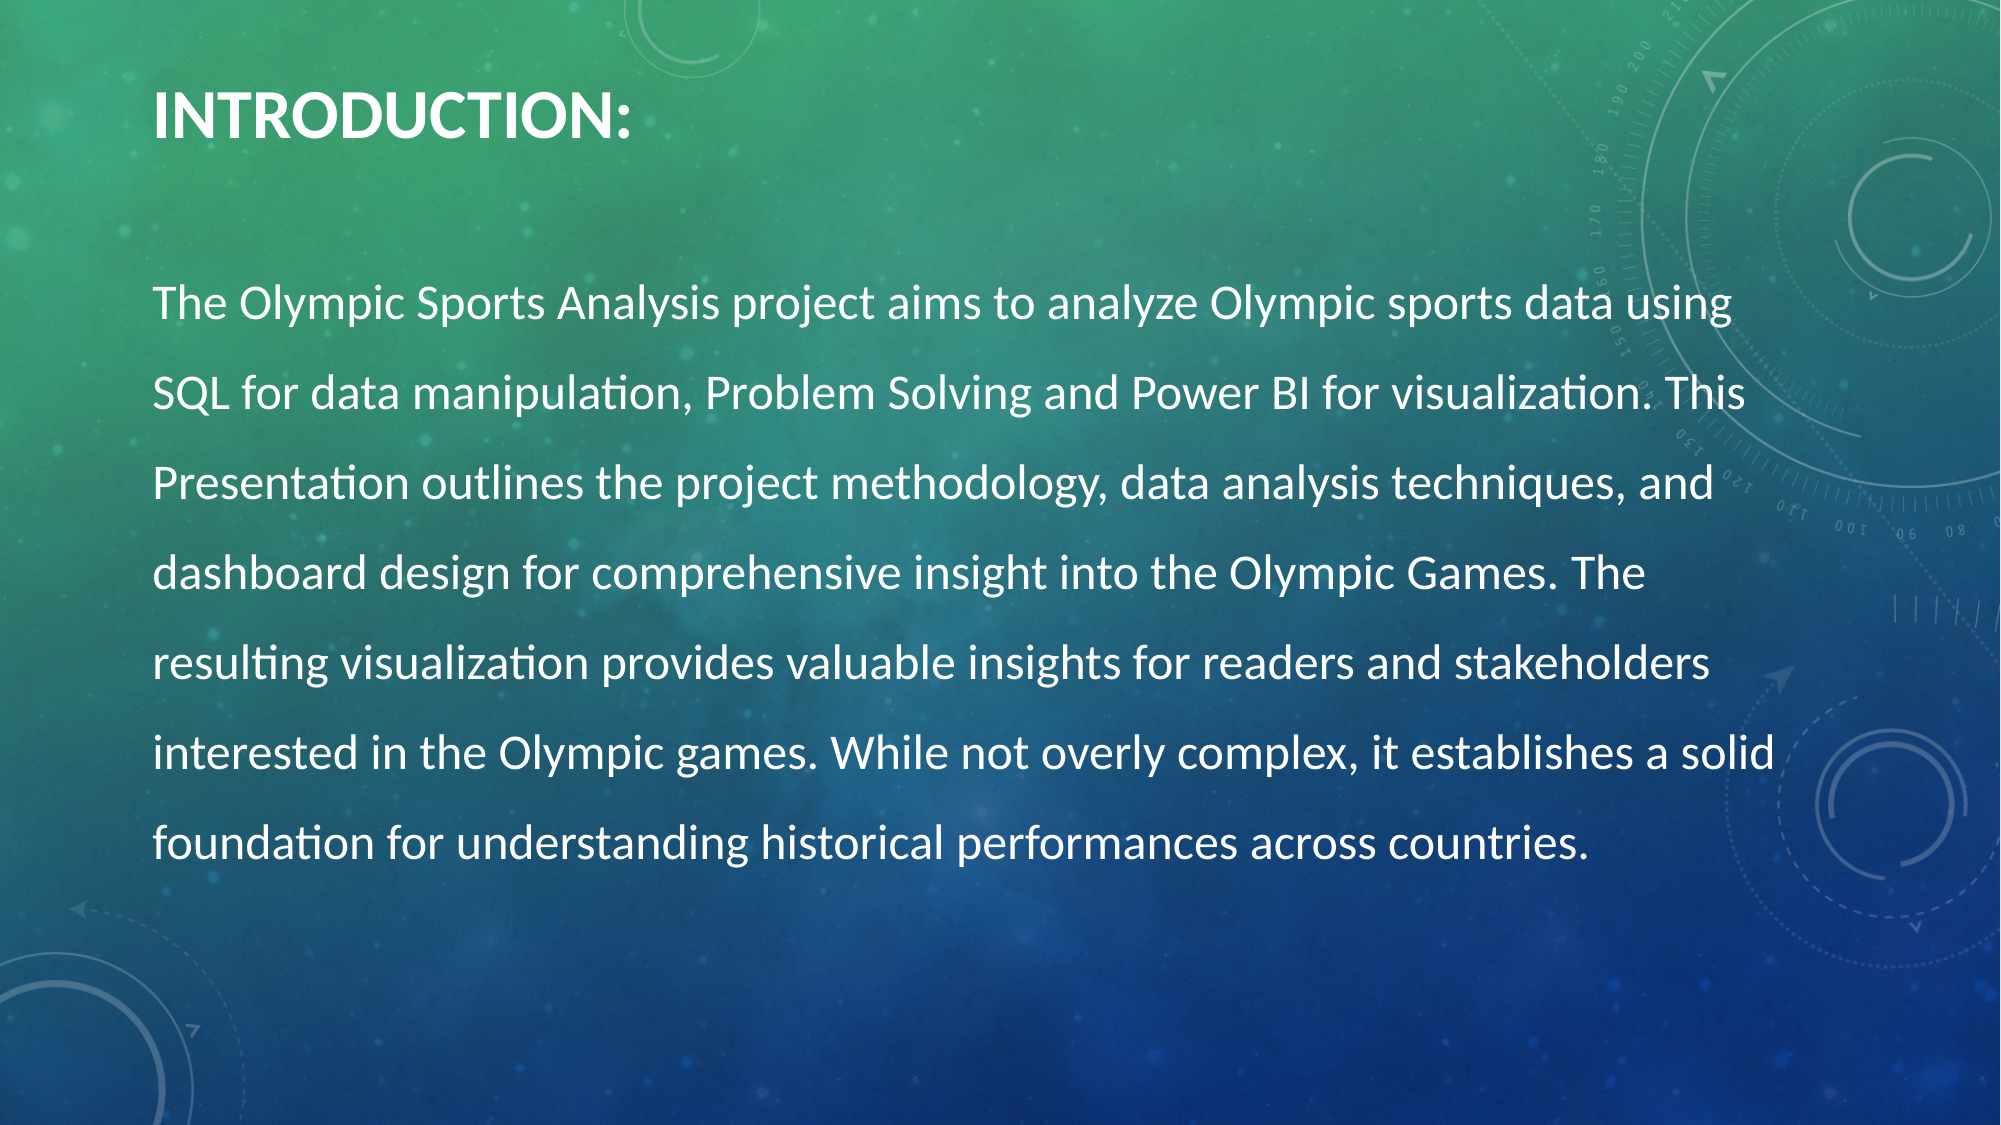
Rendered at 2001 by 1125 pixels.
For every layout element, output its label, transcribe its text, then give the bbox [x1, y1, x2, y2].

picture [0, 0, 2001, 1125]
title Introduction: [137, 59, 1497, 160]
list The Olympic Sports Analysis project aims to analyze Olympic sports data using SQL for data manipulation, Problem Solving and Power BI for visualization. This Presentation outlines the project methodology, data analysis techniques, and dashboard design for comprehensive insight into the Olympic Games. The resulting visualization provides valuable insights for readers and stakeholders interested in the Olympic games. While not overly complex, it establishes a solid foundation for understanding historical performances across countries. [137, 206, 1832, 1014]
